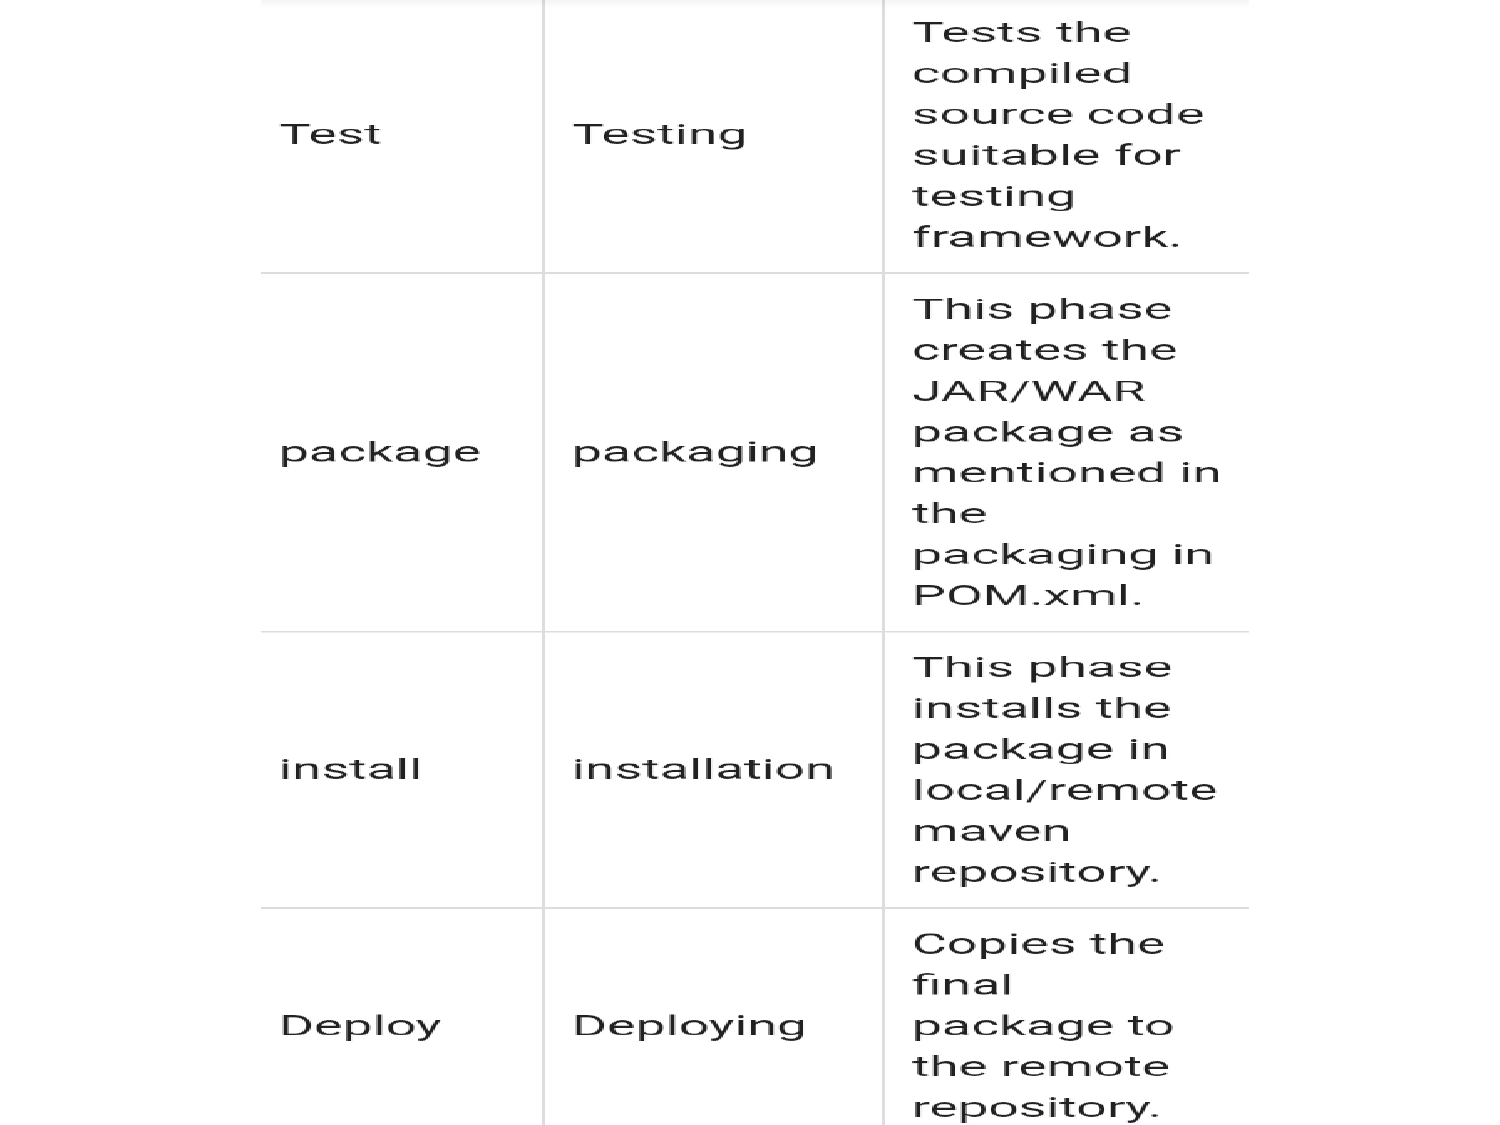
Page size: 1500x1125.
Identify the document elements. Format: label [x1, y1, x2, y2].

picture [261, 0, 1249, 1125]
